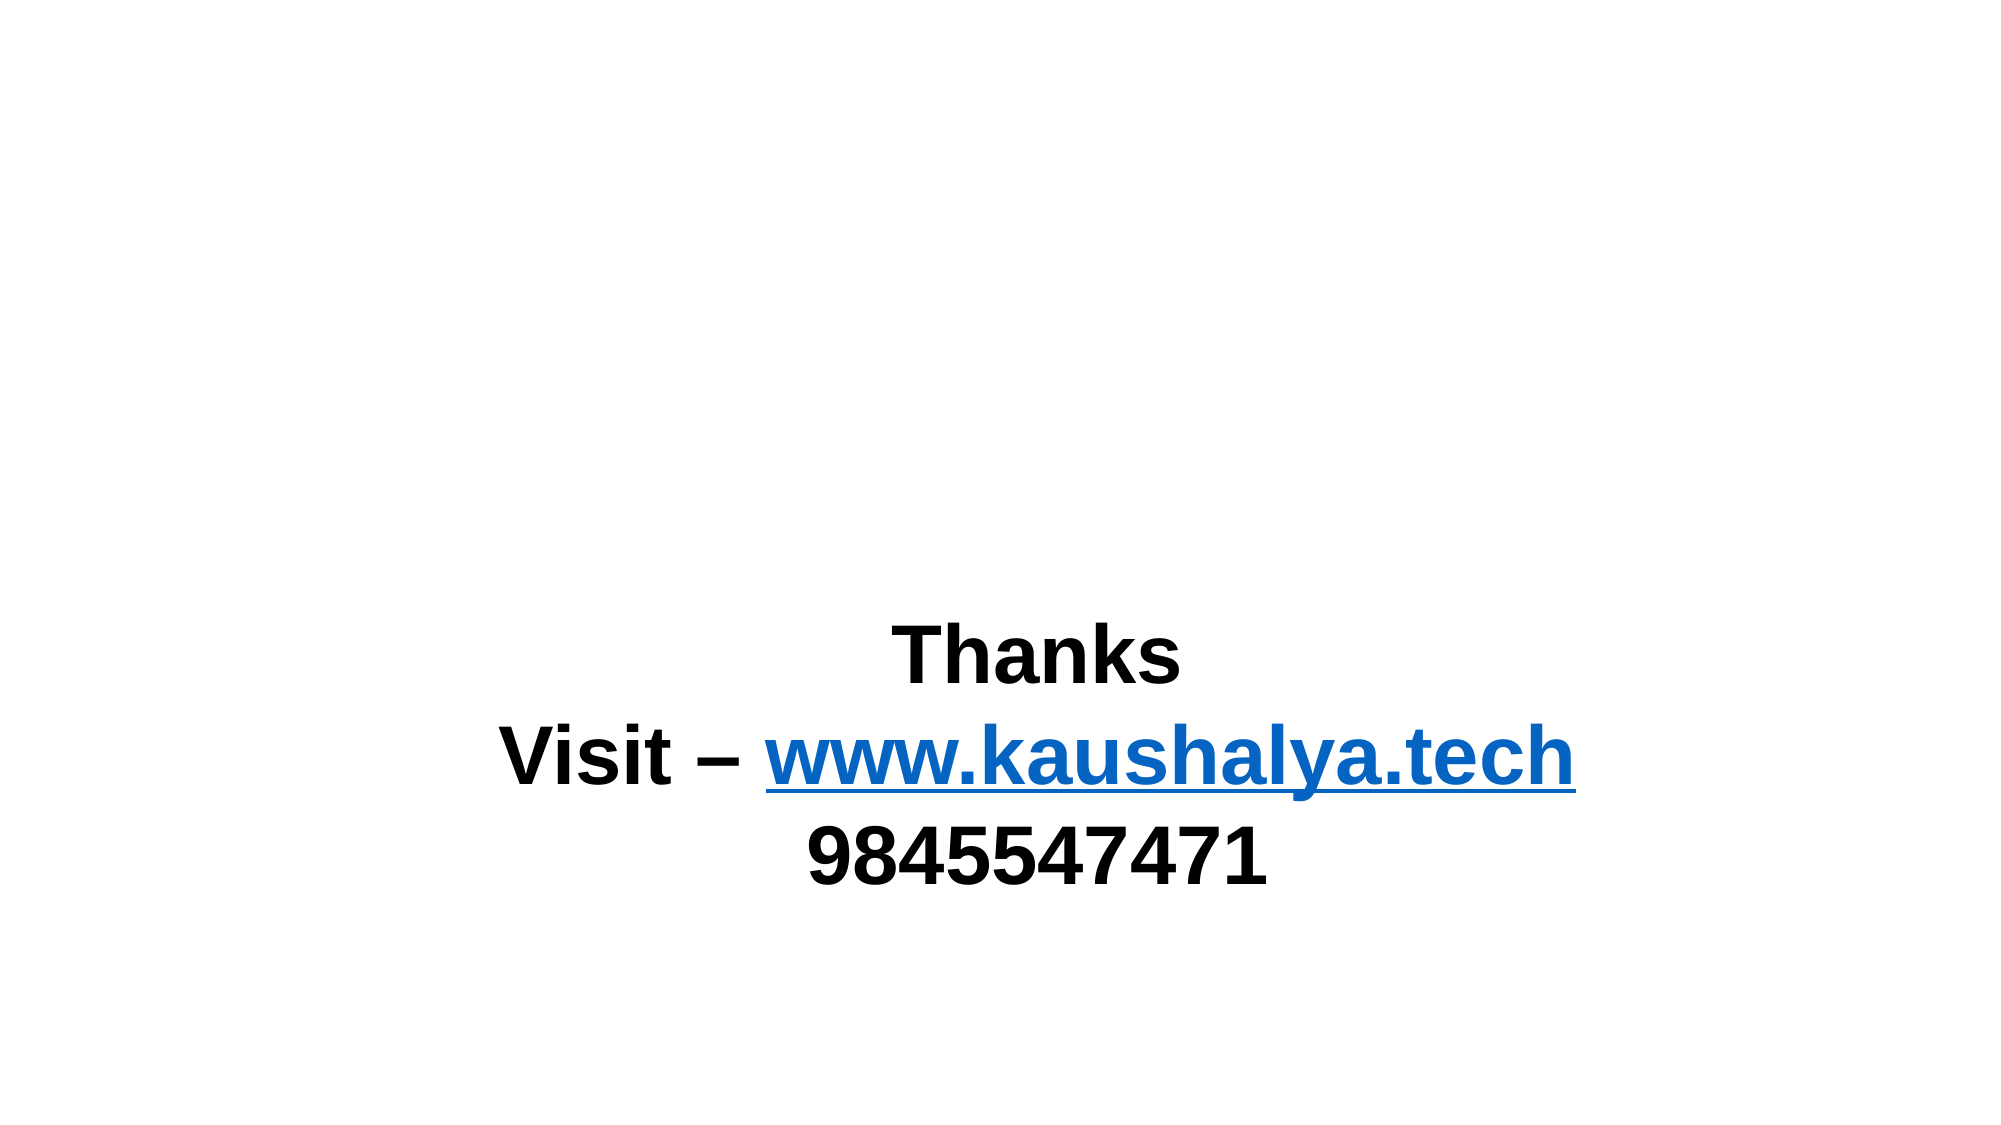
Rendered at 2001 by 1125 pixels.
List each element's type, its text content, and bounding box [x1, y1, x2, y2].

list Thanks Visit – www.kaushalya.tech 9845547471 [137, 494, 1863, 1014]
